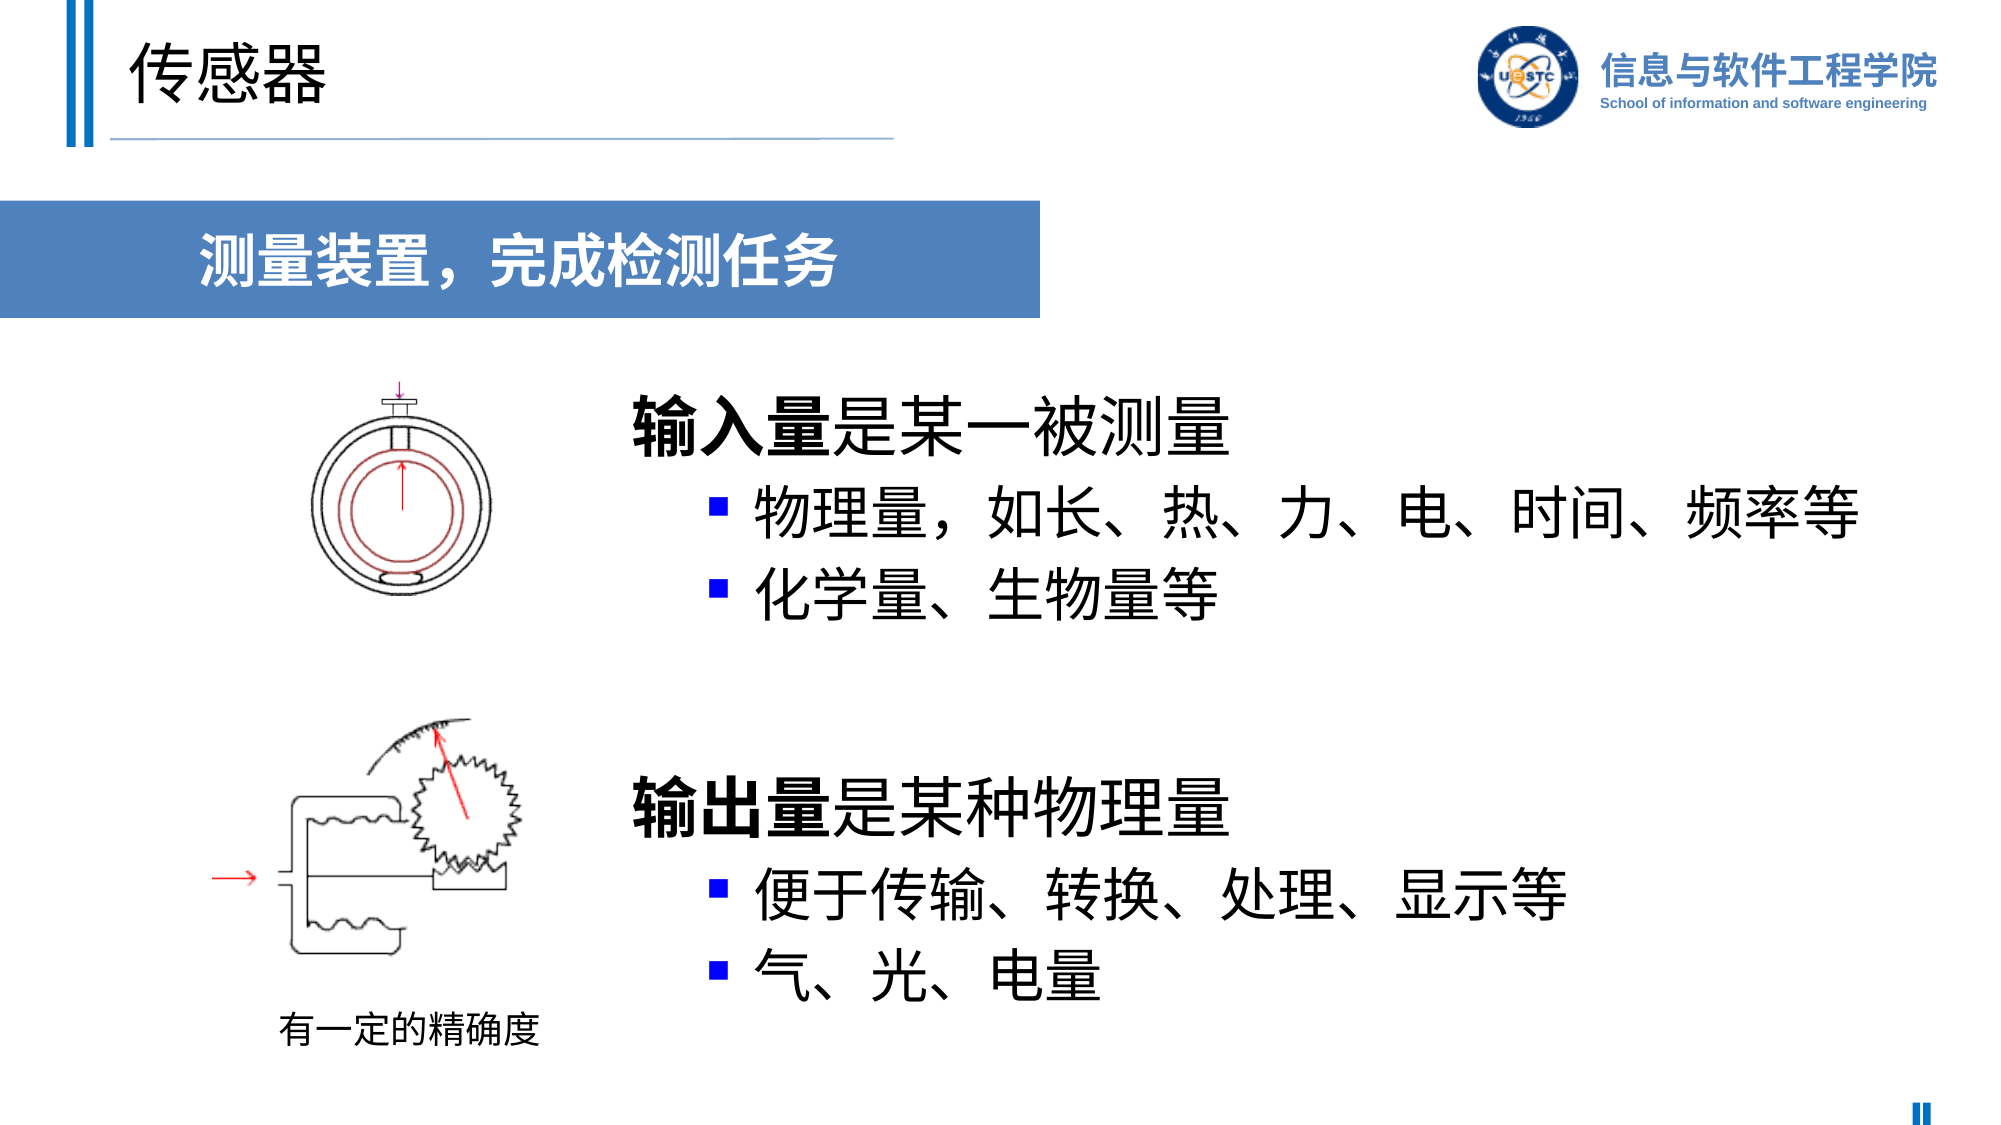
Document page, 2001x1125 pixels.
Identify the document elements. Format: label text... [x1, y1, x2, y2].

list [211, 699, 543, 964]
text_box 输出量是某种物理量 便于传输、转换、处理、显示等 气、光、电量 [616, 734, 1916, 1053]
text_box 输入量是某一被测量 物理量，如长、热、力、电、时间、频率等 化学量、生物量等 [616, 377, 1916, 659]
title 传感器 [113, 10, 1839, 143]
text_box 测量装置，完成检测任务 [0, 200, 1040, 318]
picture [300, 377, 504, 596]
text_box 有一定的精确度 [263, 998, 594, 1059]
